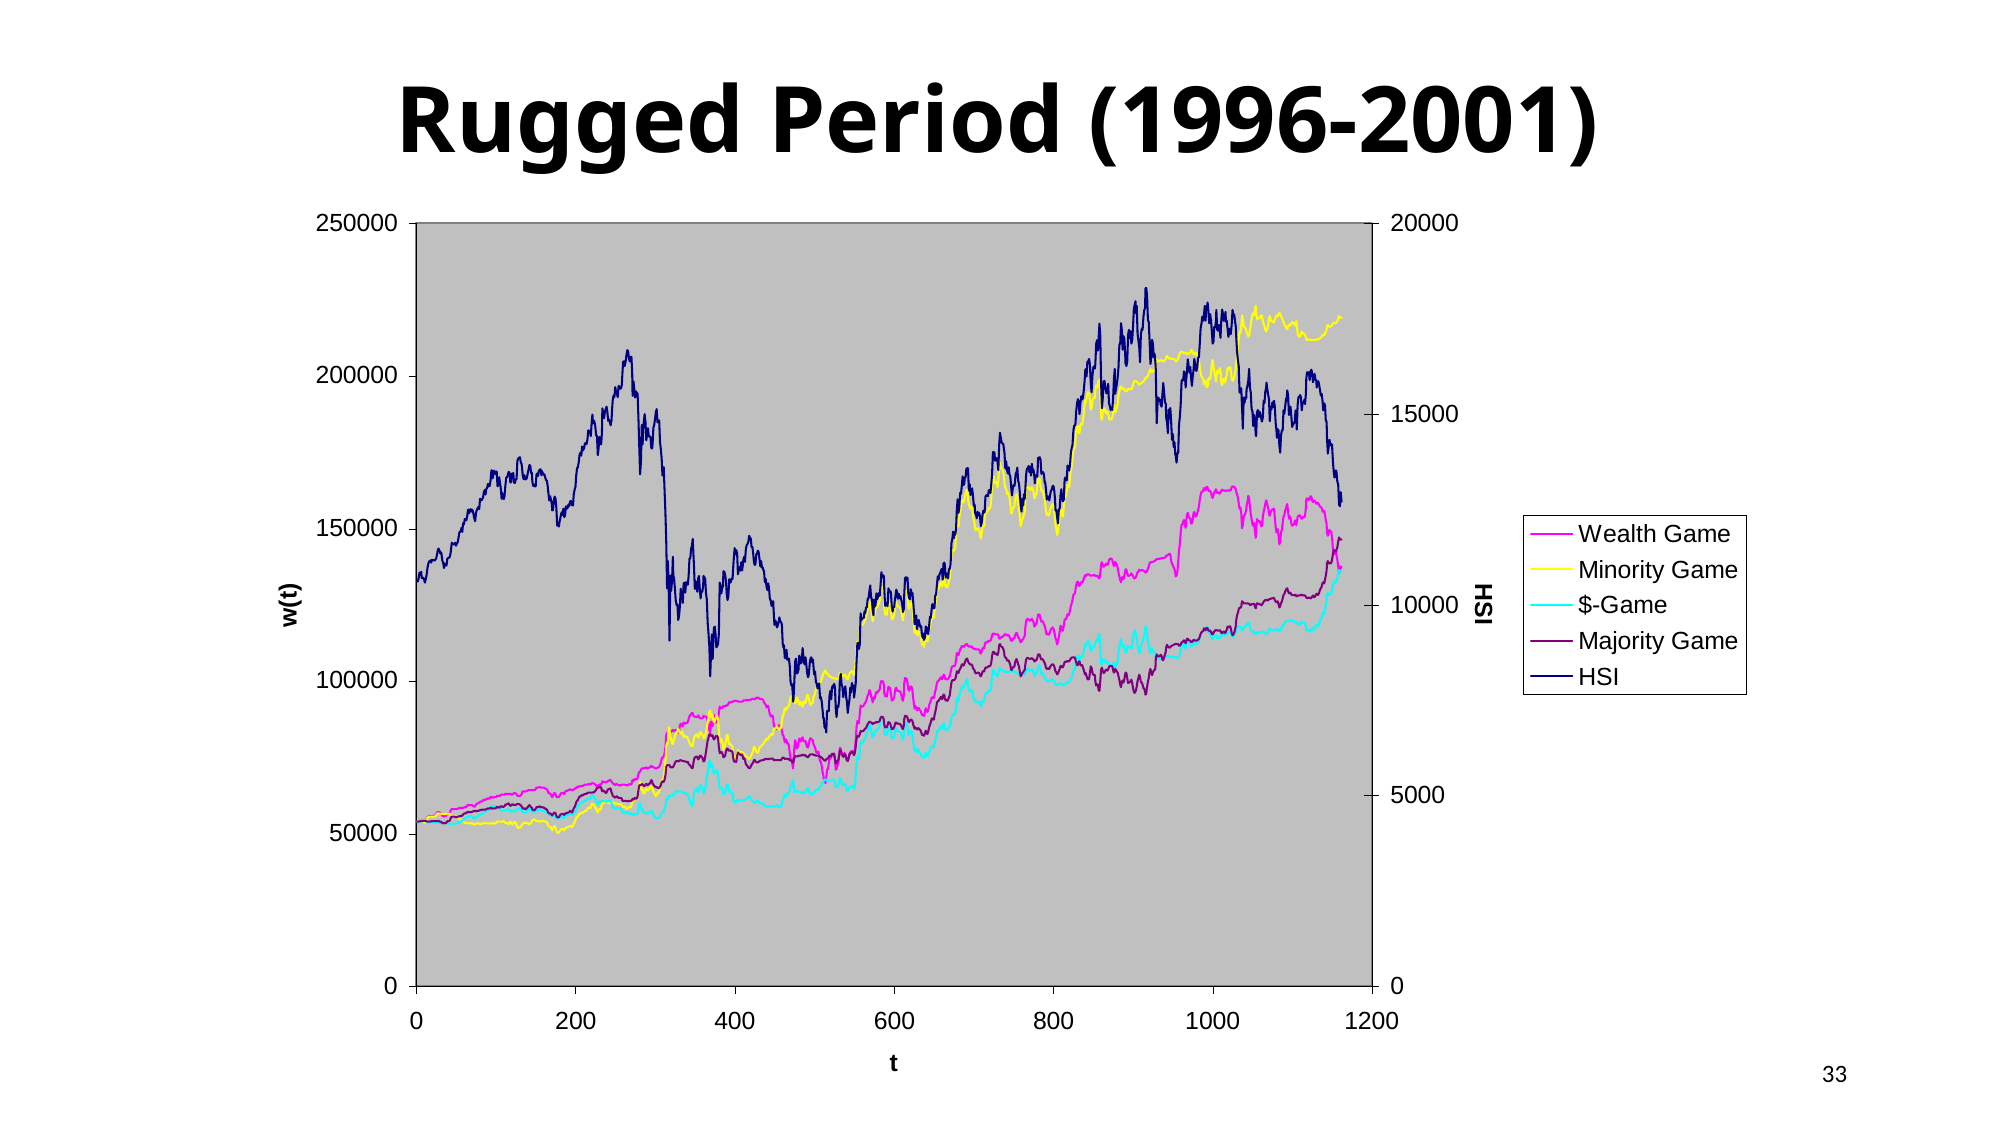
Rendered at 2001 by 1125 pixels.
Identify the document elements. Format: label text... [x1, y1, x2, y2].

title Rugged Period (1996-2001) [285, 36, 1711, 177]
picture [242, 177, 1762, 1112]
slide_number 33 [1762, 1042, 1863, 1103]
